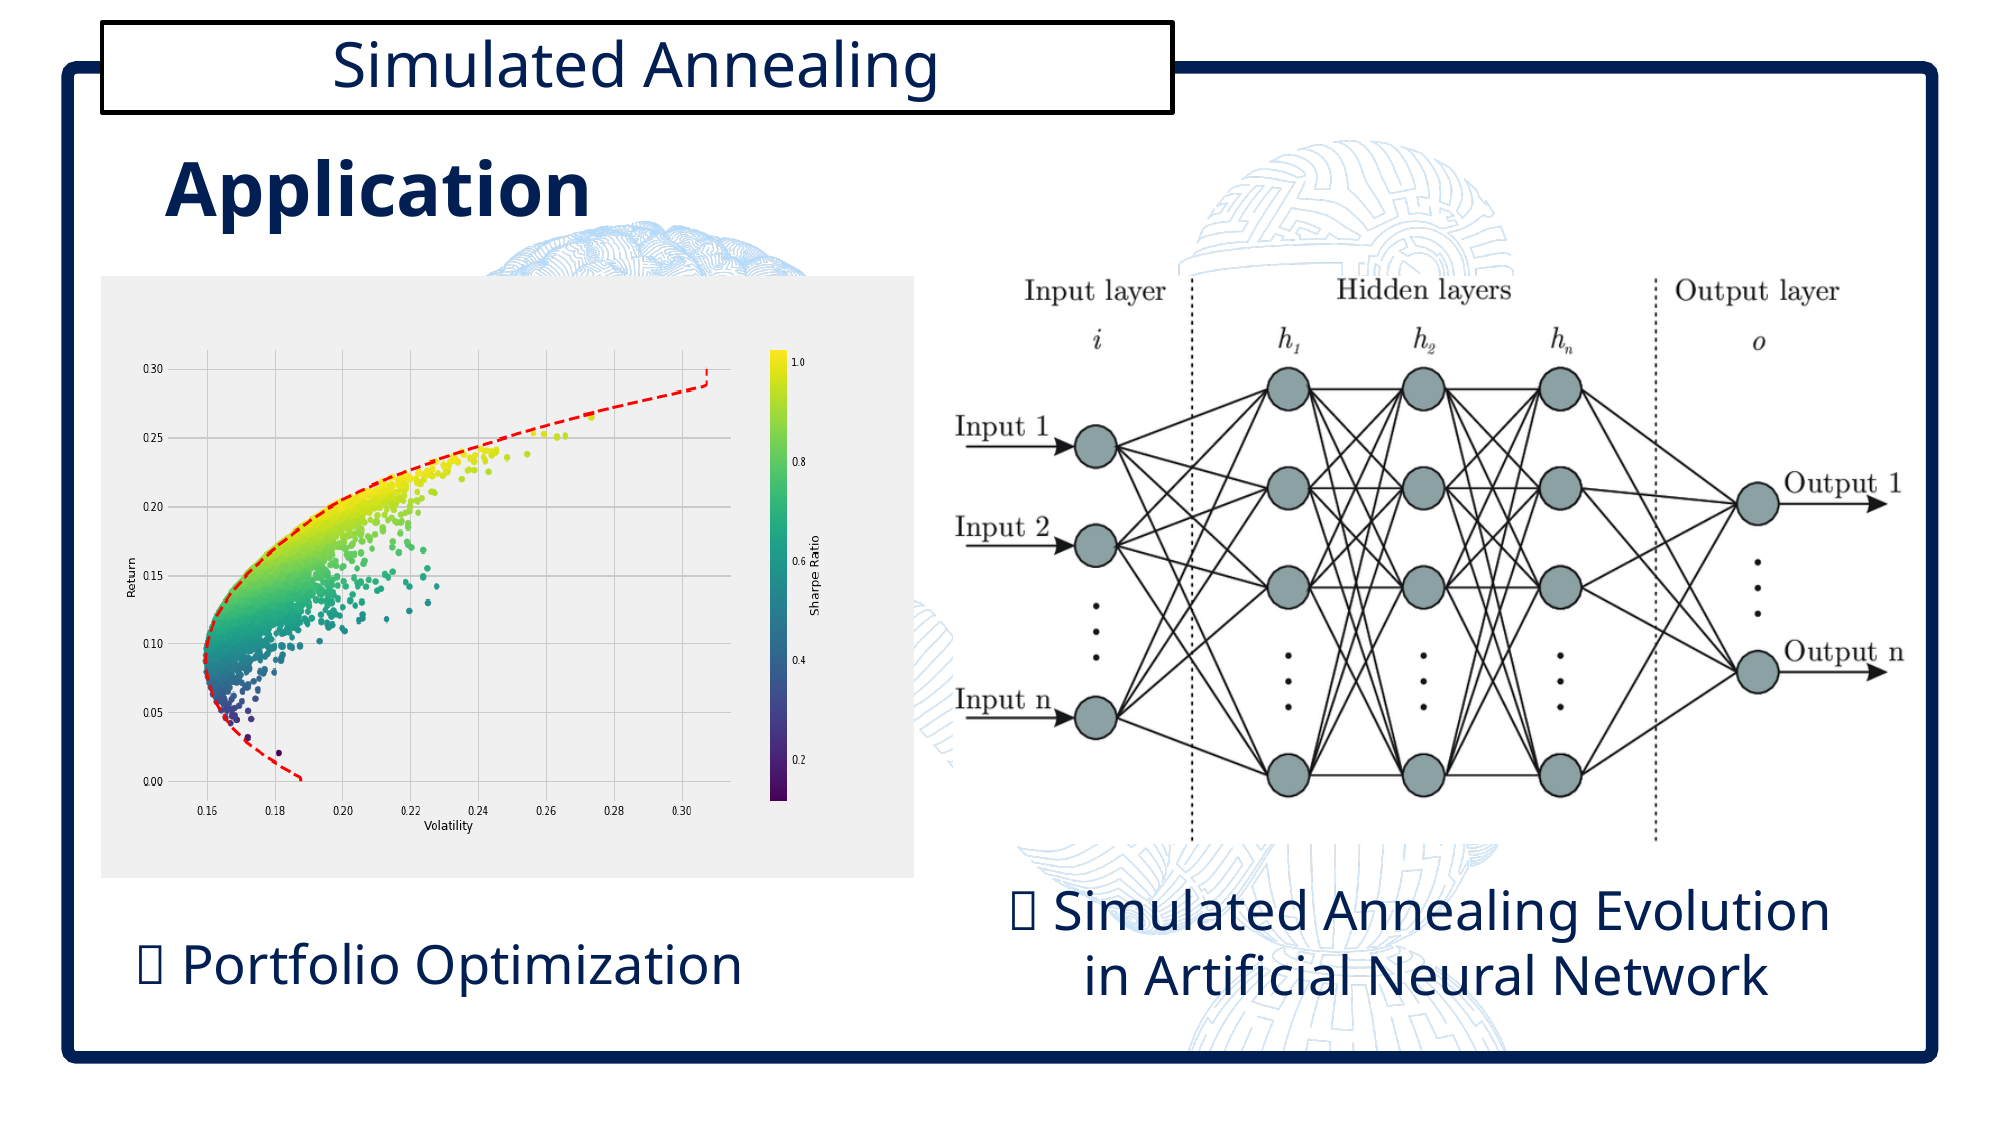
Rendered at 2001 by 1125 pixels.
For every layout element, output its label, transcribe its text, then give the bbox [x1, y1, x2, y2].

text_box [953, 276, 1907, 1005]
text_box Application [74, 74, 1925, 1051]
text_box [101, 276, 914, 997]
title Simulated Annealing [100, 20, 1175, 115]
